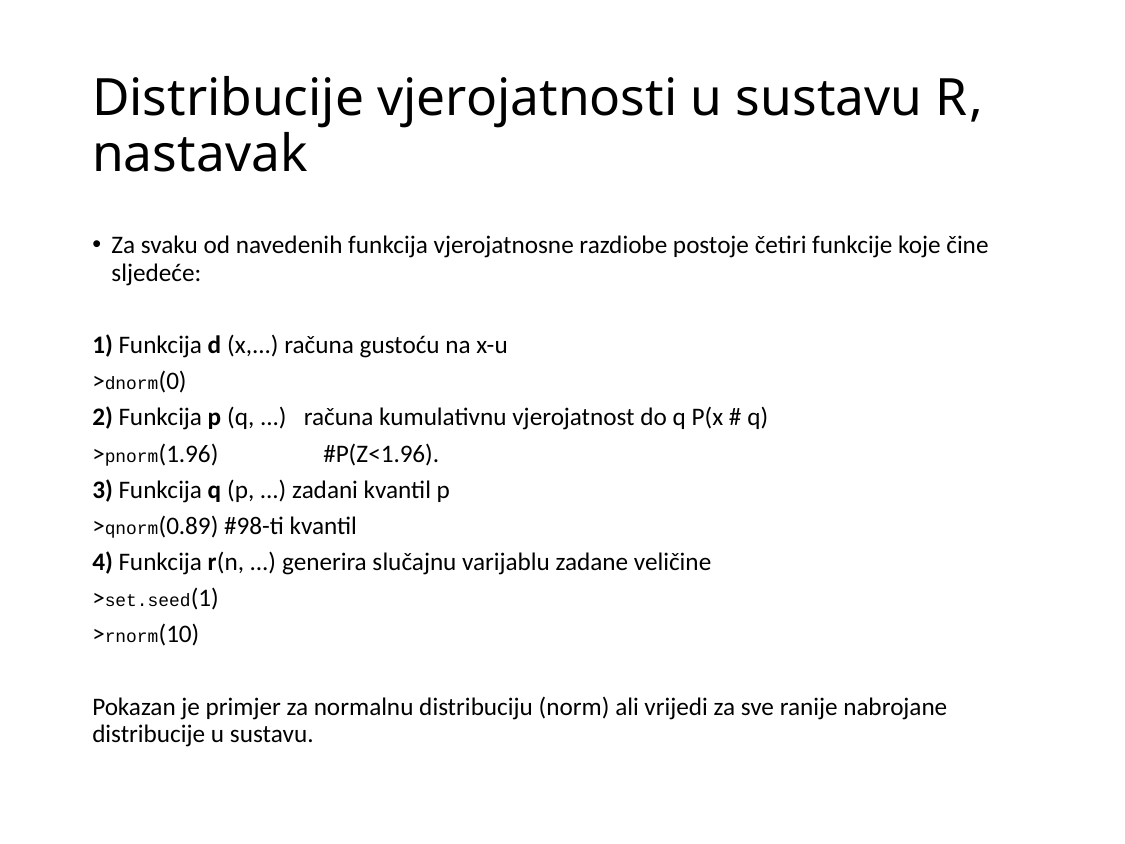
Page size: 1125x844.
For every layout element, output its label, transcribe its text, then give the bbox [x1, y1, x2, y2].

title Distribucije vjerojatnosti u sustavu R, nastavak [77, 44, 1048, 208]
list Za svaku od navedenih funkcija vjerojatnosne razdiobe postoje četiri funkcije koje čine sljedeće: 1) Funkcija d (x,...) računa gustoću na x-u >dnorm(0) 2) Funkcija p (q, ...) računa kumulativnu vjerojatnost do q P(x # q) >pnorm(1.96) #P(Z<1.96). 3) Funkcija q (p, ...) zadani kvantil p >qnorm(0.89) #98-ti kvantil 4) Funkcija r(n, ...) generira slučajnu varijablu zadane veličine >set.seed(1) >rnorm(10) Pokazan je primjer za normalnu distribuciju (norm) ali vrijedi za sve ranije nabrojane distribucije u sustavu. [77, 224, 1048, 760]
footer [287, 691, 821, 725]
